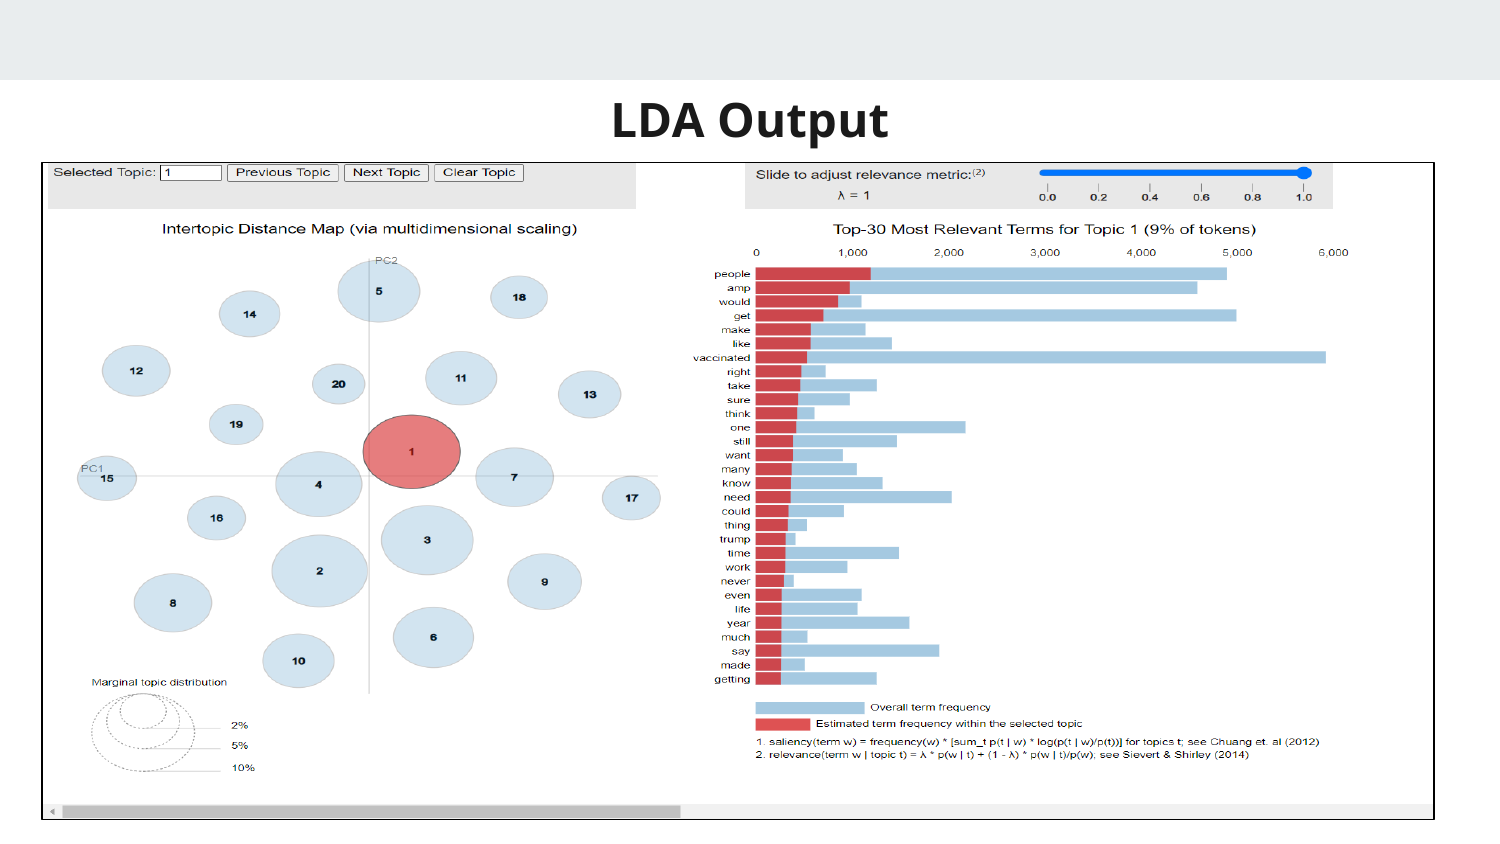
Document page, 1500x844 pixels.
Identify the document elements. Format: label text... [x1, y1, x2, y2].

picture [42, 162, 1434, 819]
title LDA Output [119, 75, 1381, 161]
